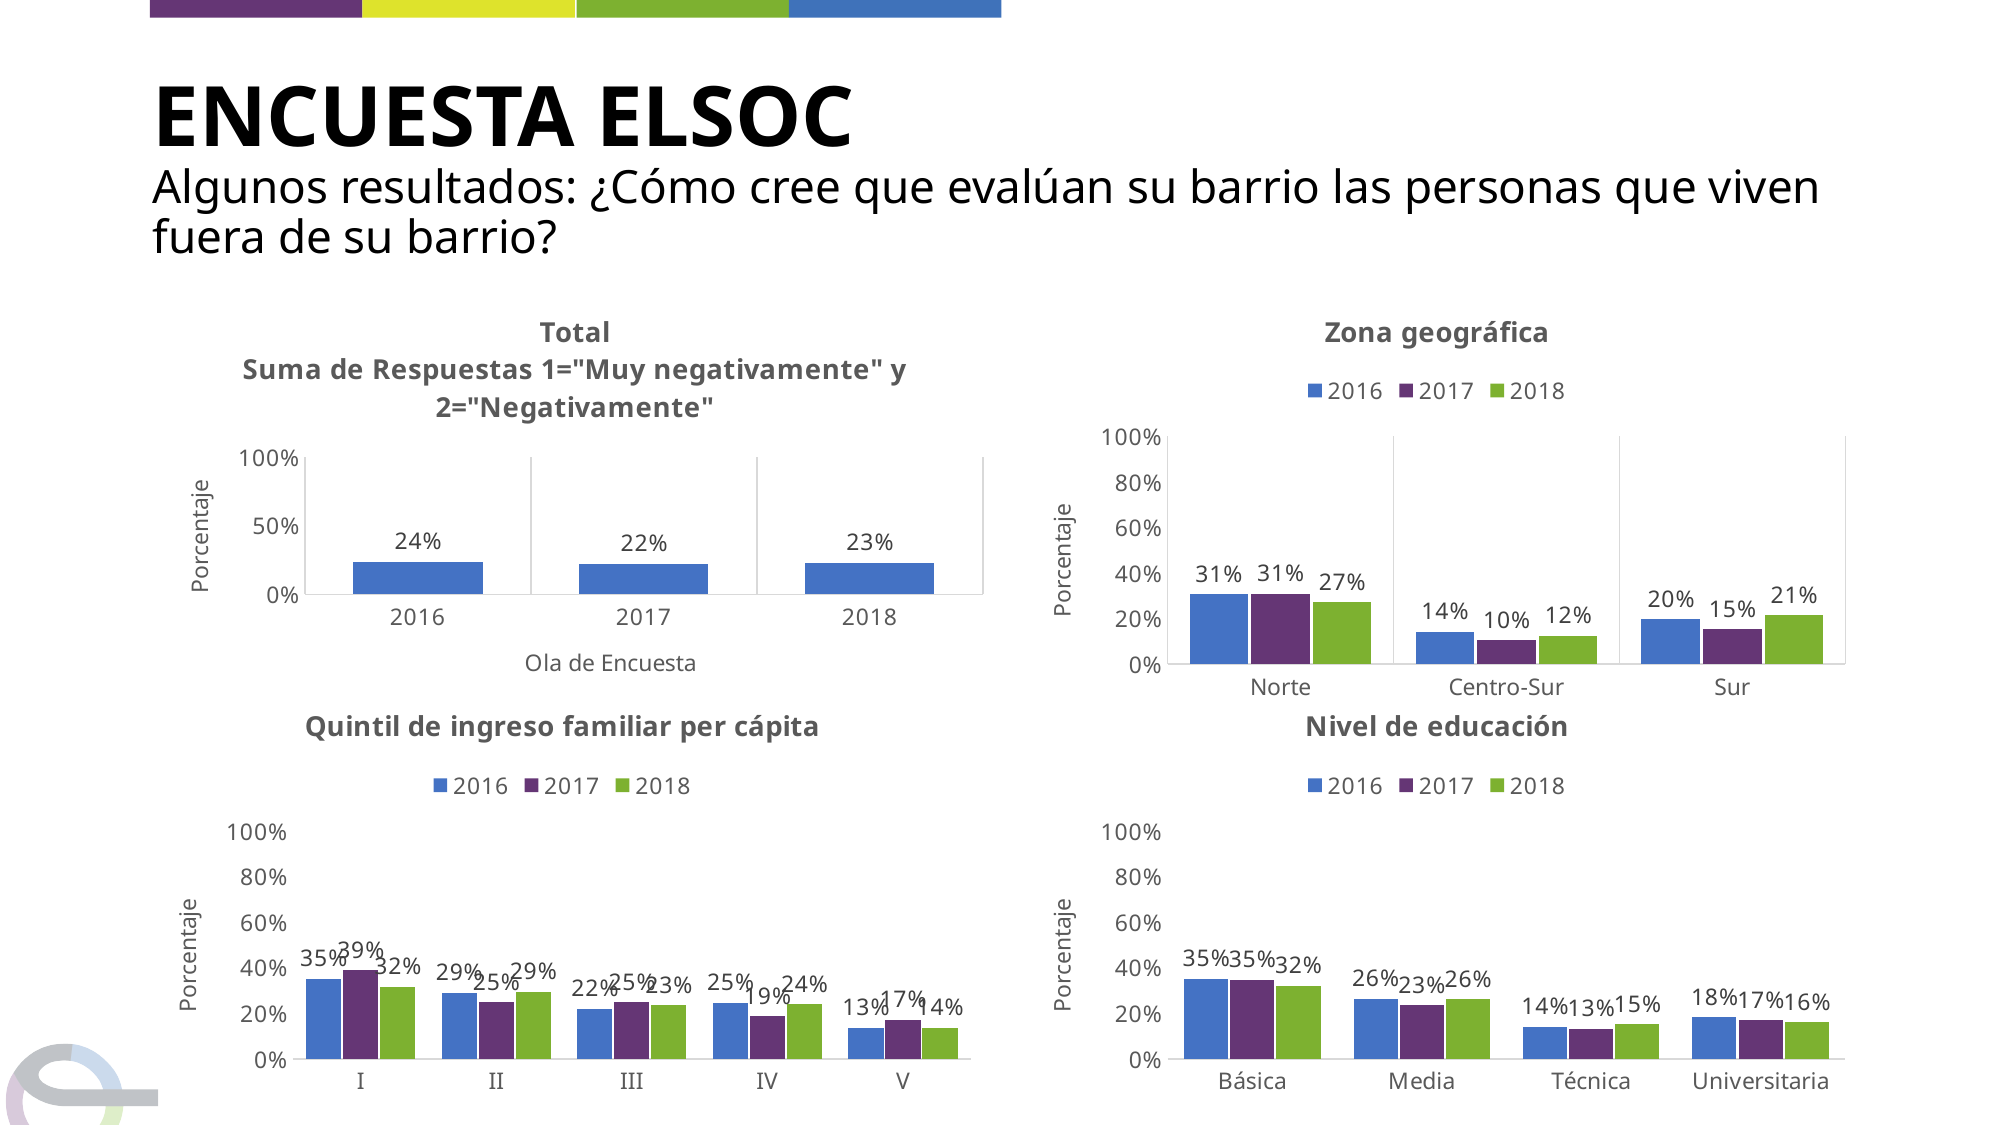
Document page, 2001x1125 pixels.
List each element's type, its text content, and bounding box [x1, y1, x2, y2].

picture [0, 1009, 173, 1125]
chart [1011, 287, 1863, 1105]
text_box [149, 0, 1002, 18]
title Encuesta ELSOC Algunos resultados: ¿Cómo cree que evalúan su barrio las personas que viven fuera de su barrio? [137, 59, 1863, 278]
chart [137, 287, 1000, 1105]
